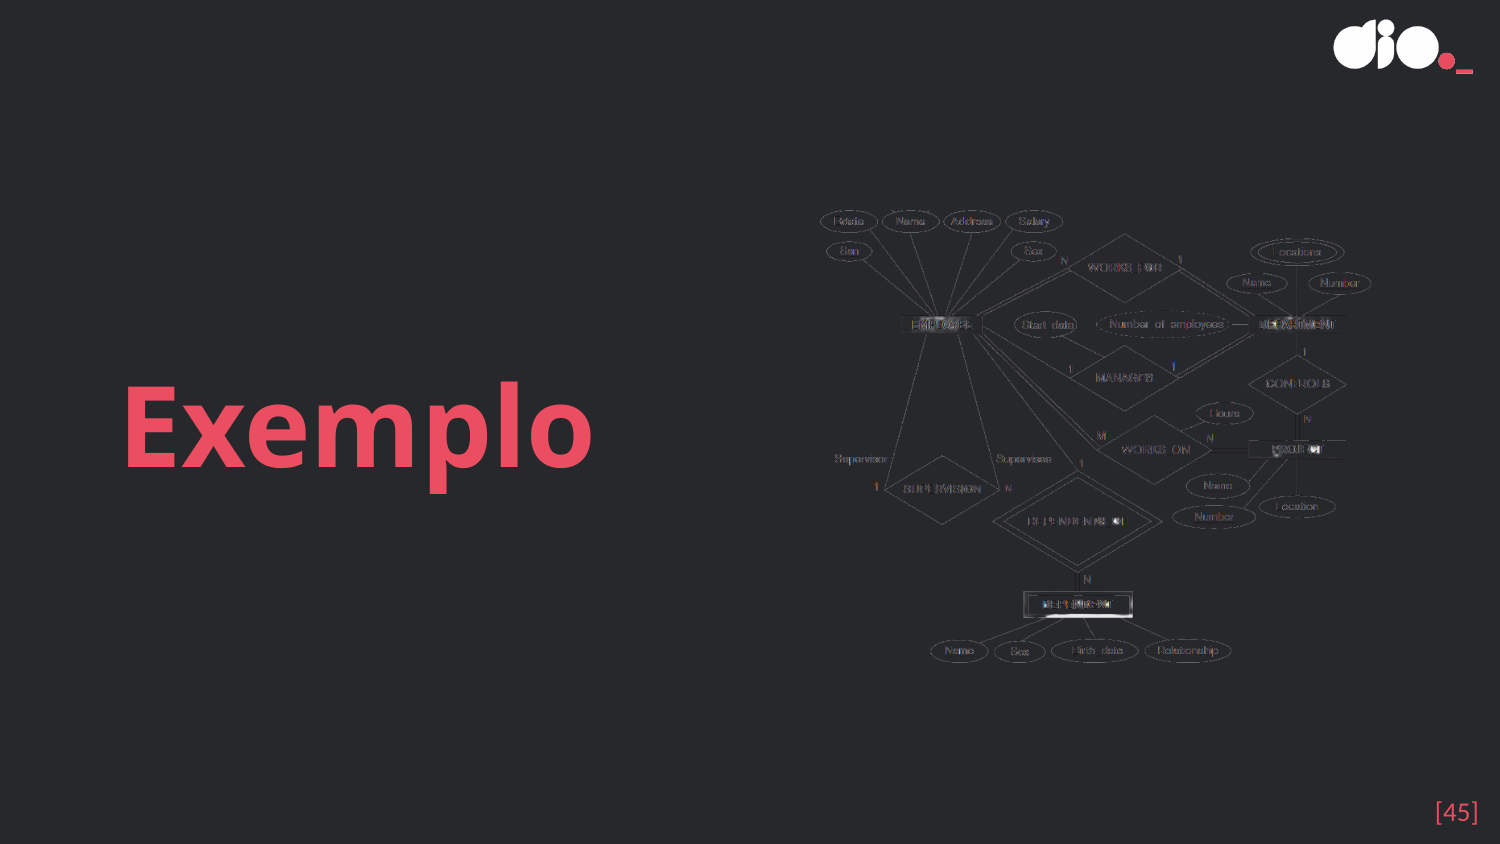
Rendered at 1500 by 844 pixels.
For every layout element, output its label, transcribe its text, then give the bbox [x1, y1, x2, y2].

text_box Exemplo [103, 321, 691, 587]
slide_number [<número>] [1403, 779, 1494, 844]
picture [1332, 19, 1473, 75]
picture [696, 210, 1500, 663]
